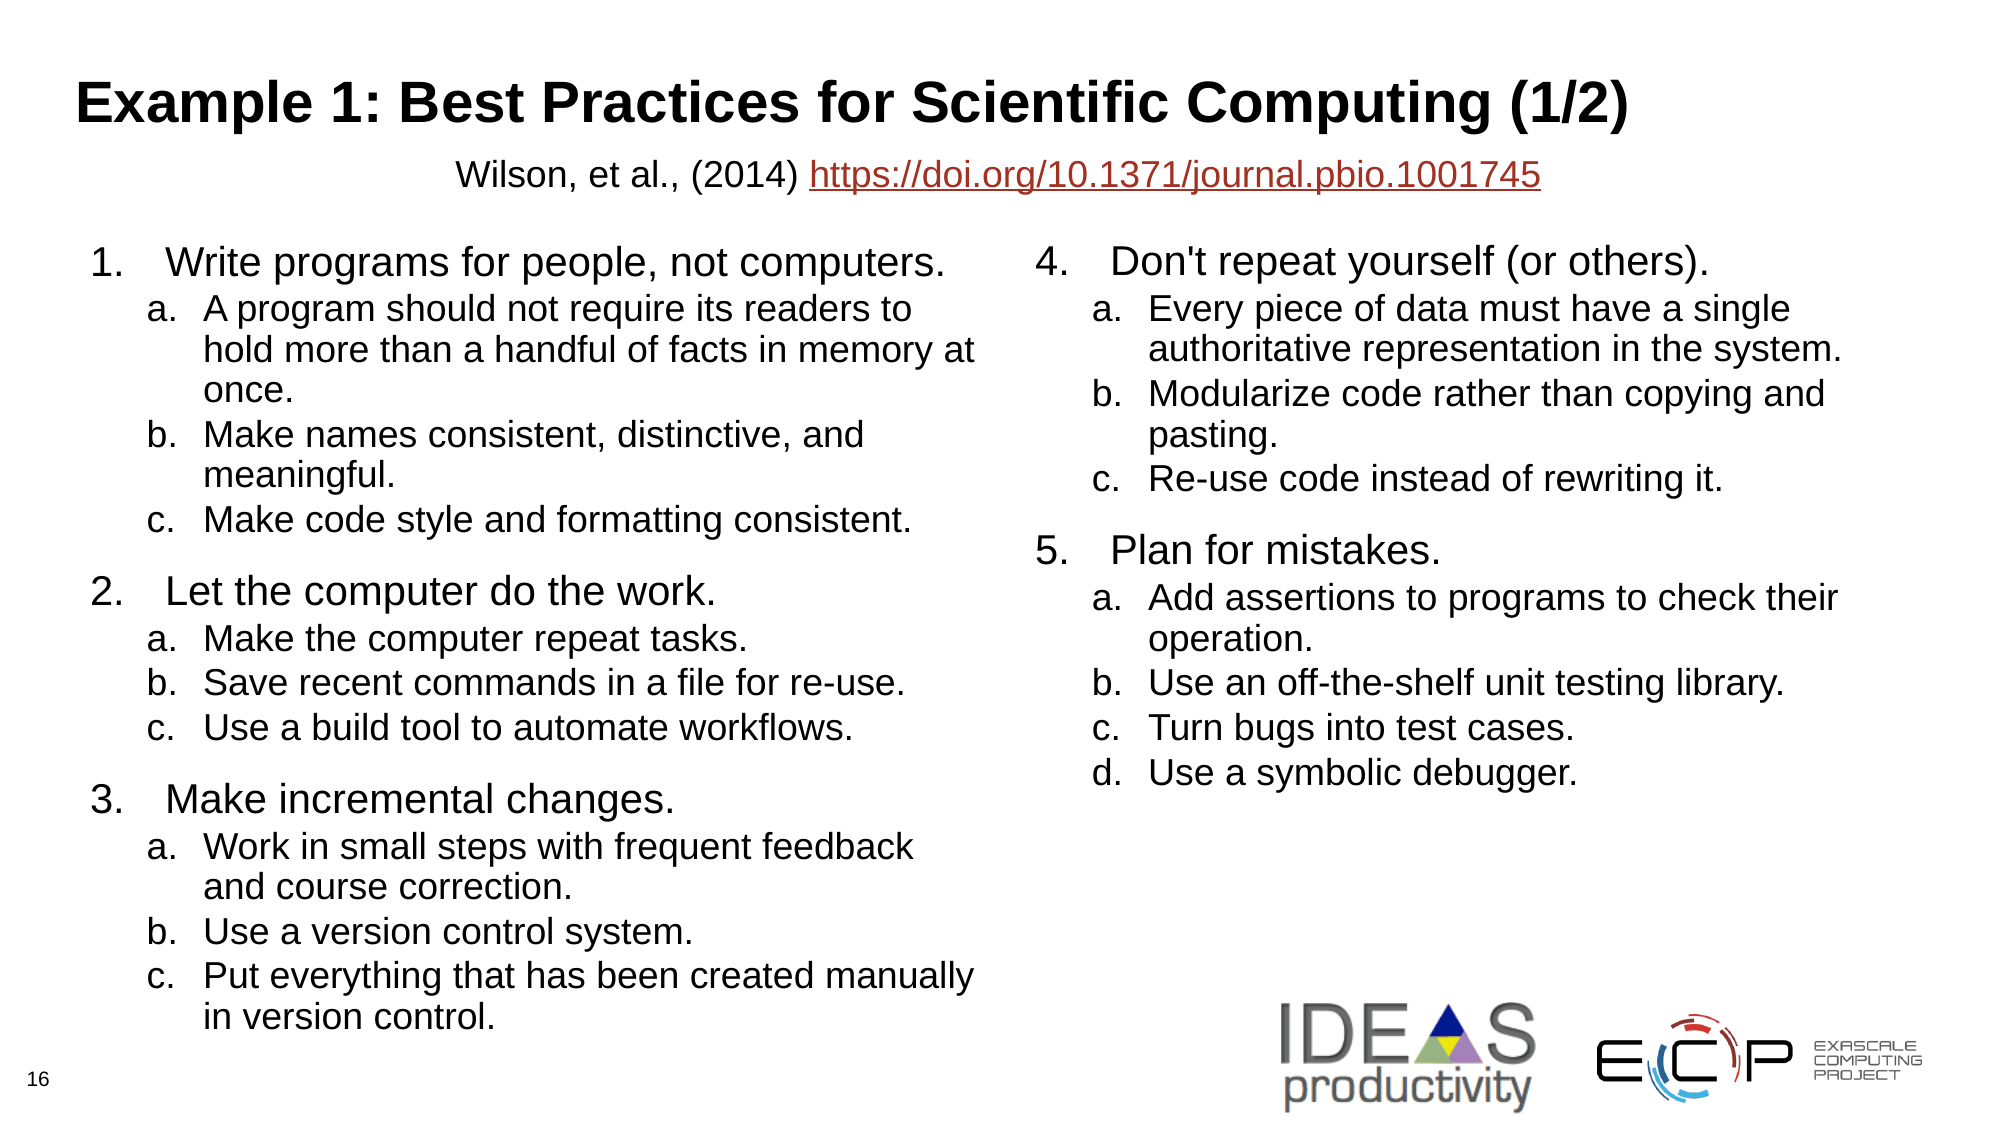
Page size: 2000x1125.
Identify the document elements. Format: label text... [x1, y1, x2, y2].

picture [1597, 1014, 1922, 1103]
list Write programs for people, not computers. A program should not require its readers to hold more than a handful of facts in memory at once. Make names consistent, distinctive, and meaningful. Make code style and formatting consistent. Let the computer do the work. Make the computer repeat tasks. Save recent commands in a file for re-use. Use a build tool to automate workflows. Make incremental changes. Work in small steps with frequent feedback and course correction. Use a version control system. Put everything that has been created manually in version control. [73, 231, 993, 787]
text_box Wilson, et al., (2014) https://doi.org/10.1371/journal.pbio.1001745 [440, 142, 1559, 203]
picture [1280, 1002, 1537, 1114]
list Don't repeat yourself (or others). Every piece of data must have a single authoritative representation in the system. Modularize code rather than copying and pasting. Re-use code instead of rewriting it. Plan for mistakes. Add assertions to programs to check their operation. Use an off-the-shelf unit testing library. Turn bugs into test cases. Use a symbolic debugger. [1019, 231, 1929, 787]
title Example 1: Best Practices for Scientific Computing (1/2) [59, 67, 1927, 218]
